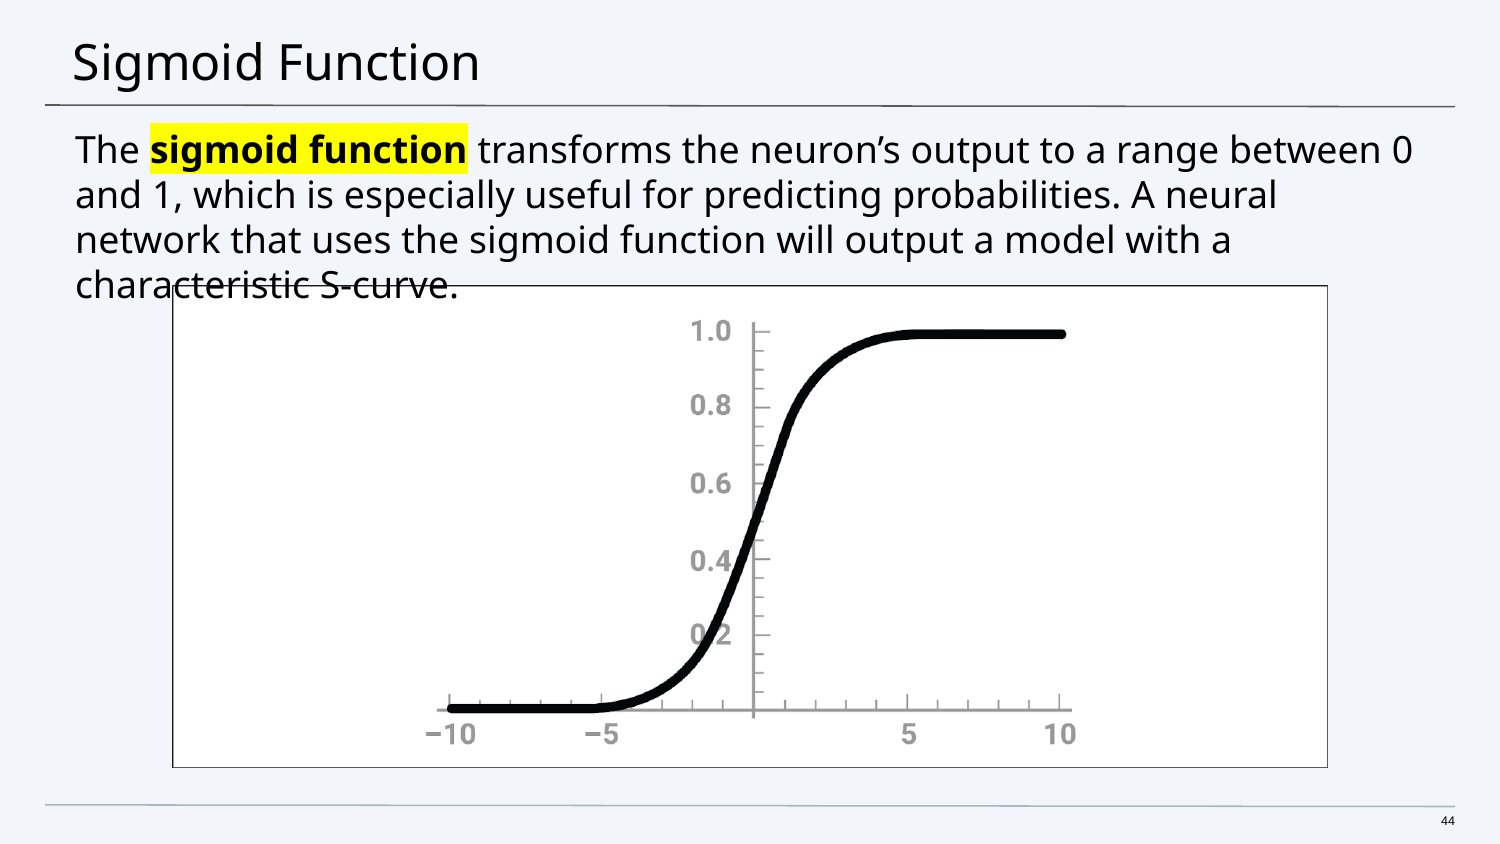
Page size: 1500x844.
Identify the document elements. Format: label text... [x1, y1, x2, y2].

text_box Sigmoid Function [0, 0, 1500, 88]
picture [171, 285, 1329, 768]
text_box The sigmoid function transforms the neuron’s output to a range between 0 and 1, which is especially useful for predicting probabilities. A neural network that uses the sigmoid function will output a model with a characteristic S-curve. [0, 110, 1500, 295]
